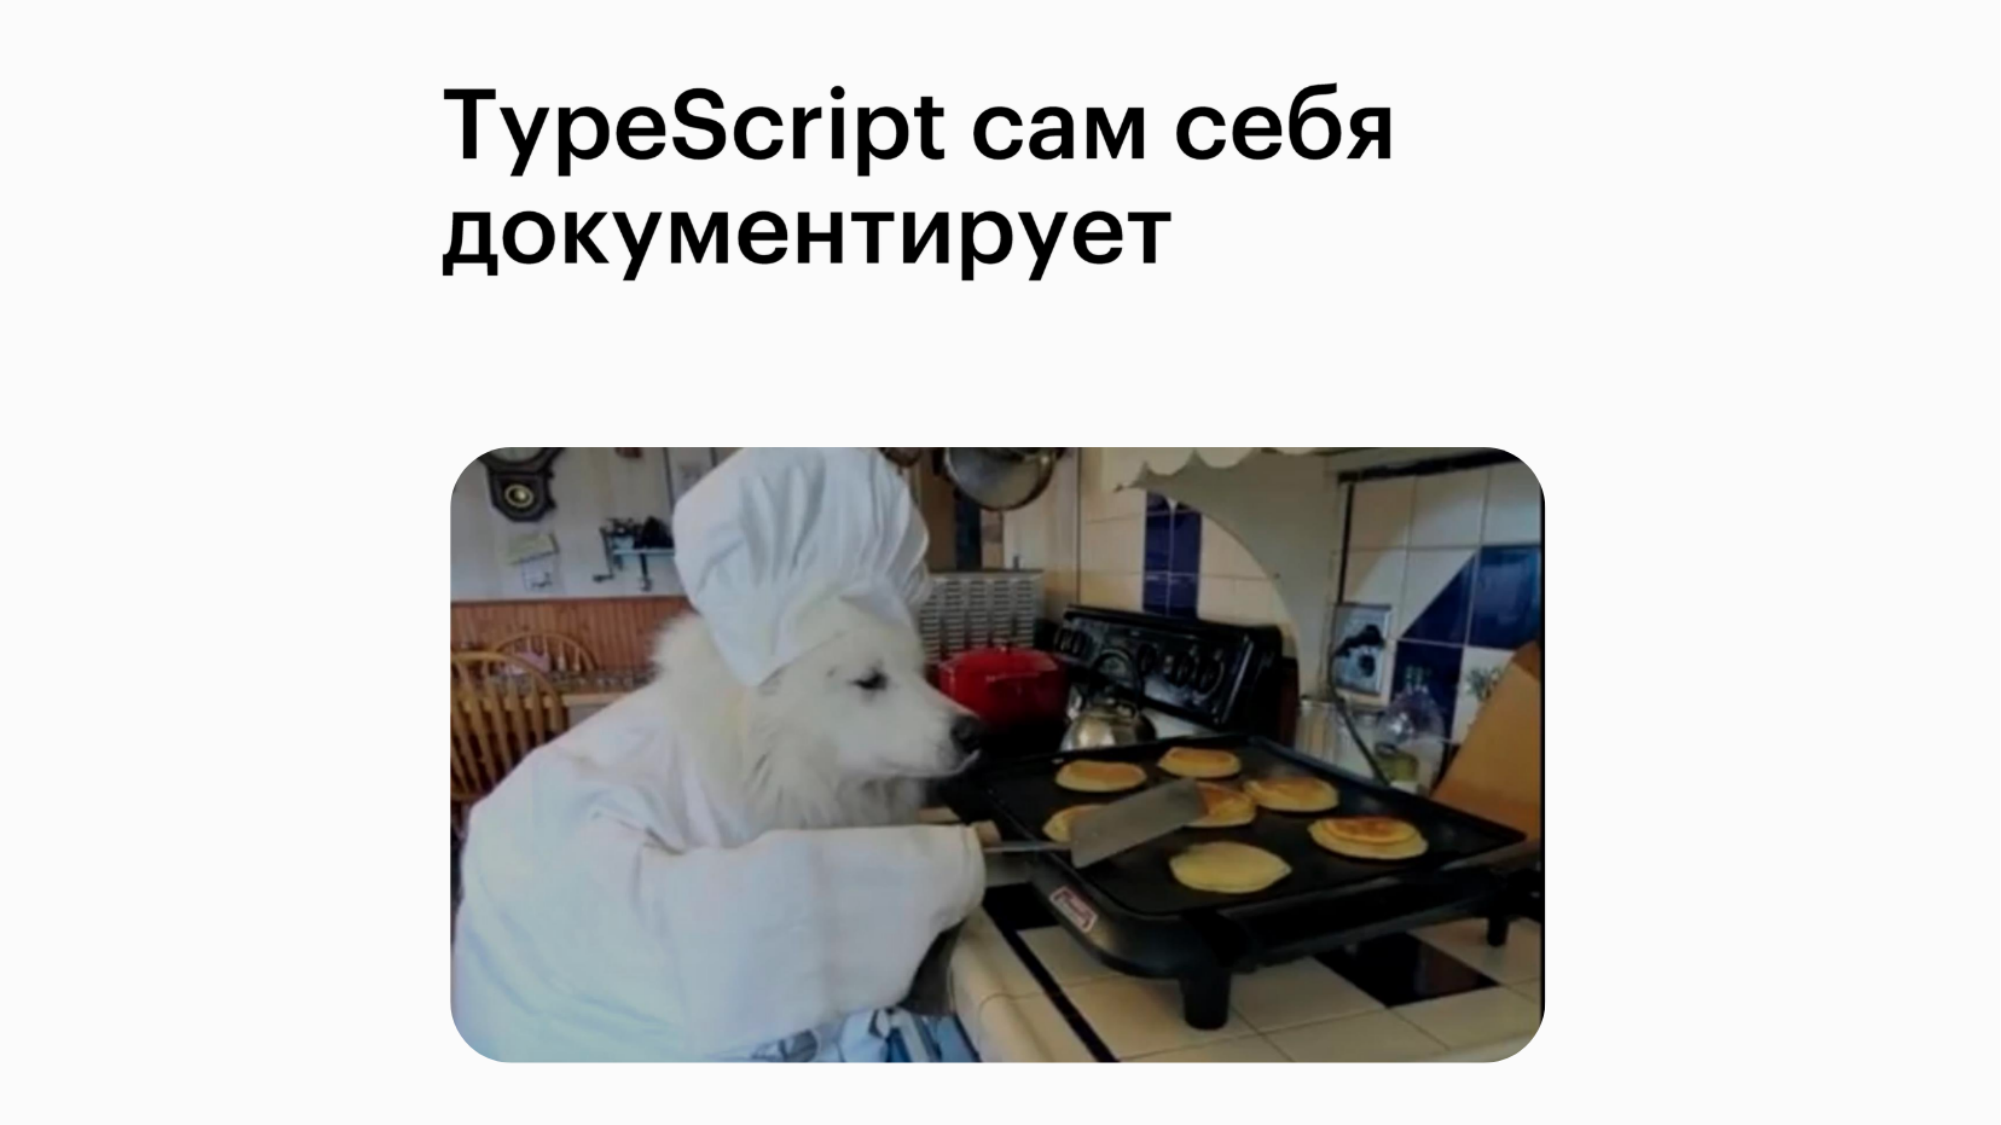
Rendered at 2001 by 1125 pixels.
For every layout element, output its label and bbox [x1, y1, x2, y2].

picture [397, 0, 1603, 1125]
